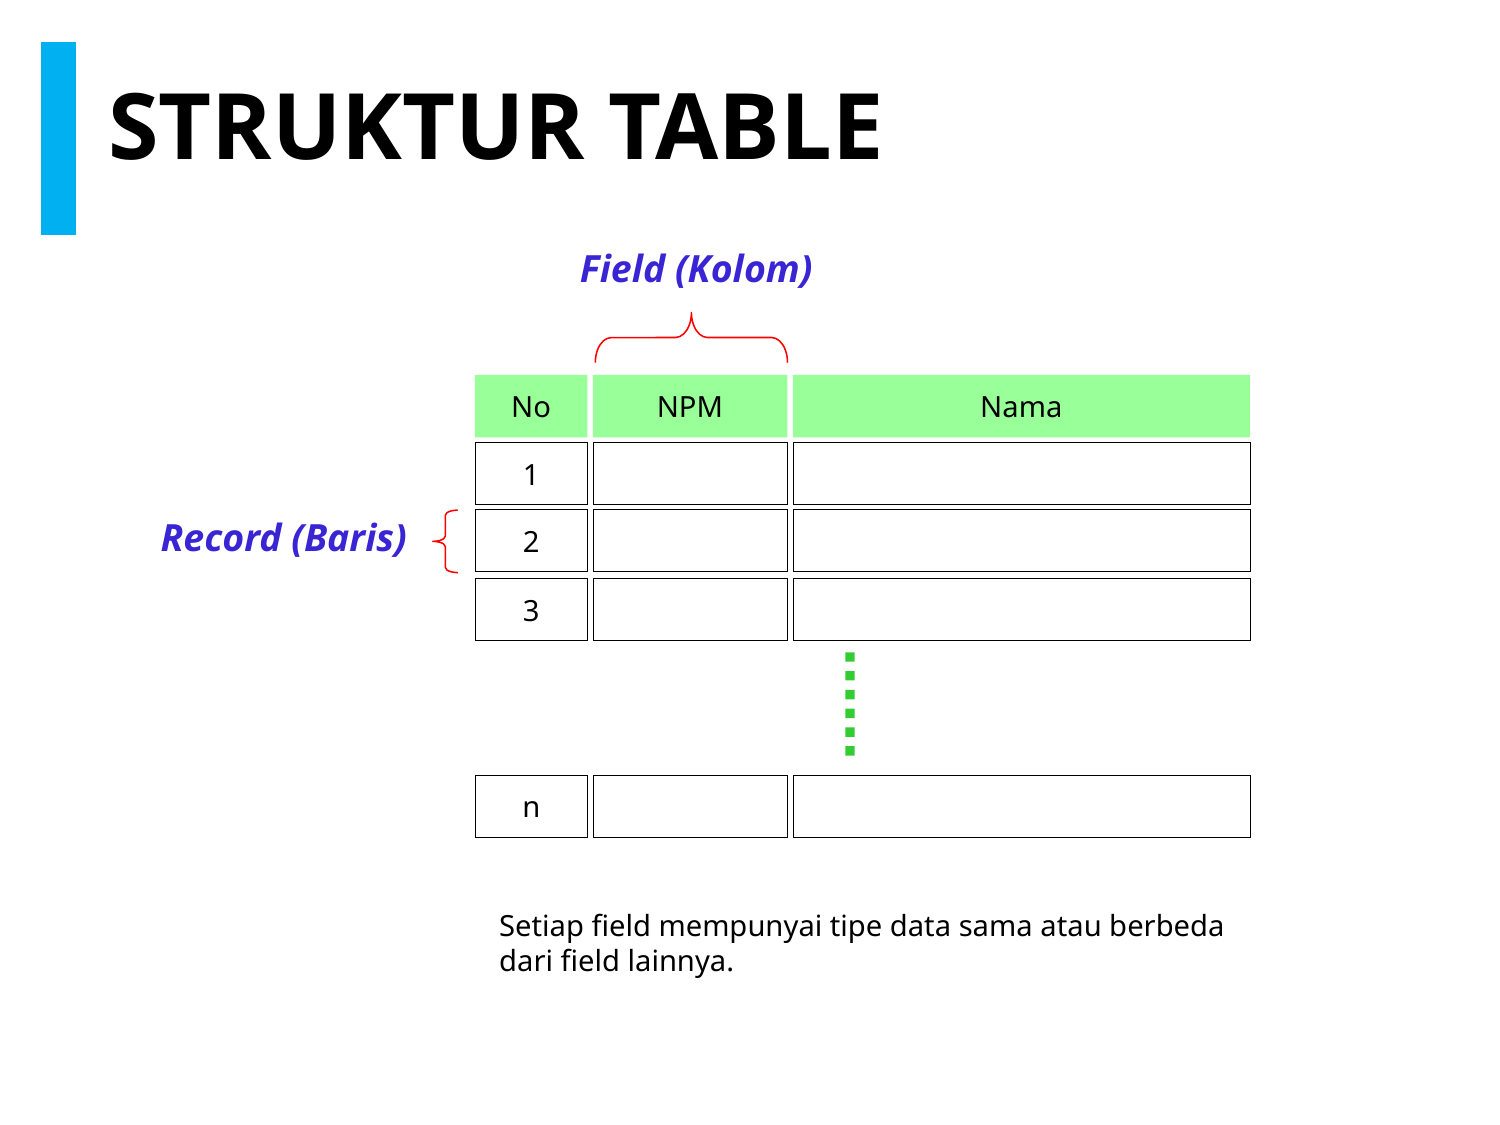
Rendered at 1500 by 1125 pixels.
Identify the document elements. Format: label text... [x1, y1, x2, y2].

text_box No [474, 374, 588, 438]
text_box n [474, 774, 588, 838]
text_box [792, 578, 1250, 641]
text_box Field (Kolom) [565, 237, 829, 298]
text_box 2 [474, 509, 588, 572]
text_box [432, 510, 458, 573]
text_box [592, 509, 788, 572]
text_box 3 [474, 578, 588, 641]
text_box NPM [592, 374, 788, 438]
title STRUKTUR TABLE [93, 48, 1331, 211]
text_box [792, 774, 1250, 838]
text_box [792, 442, 1250, 505]
text_box [592, 578, 788, 641]
text_box [592, 774, 788, 838]
text_box [595, 312, 788, 363]
text_box [792, 509, 1250, 572]
text_box [592, 442, 788, 505]
text_box Setiap field mempunyai tipe data sama atau berbeda dari field lainnya. [484, 899, 1241, 985]
text_box Record (Baris) [145, 506, 423, 567]
text_box Nama [792, 374, 1250, 438]
text_box 1 [474, 442, 588, 505]
